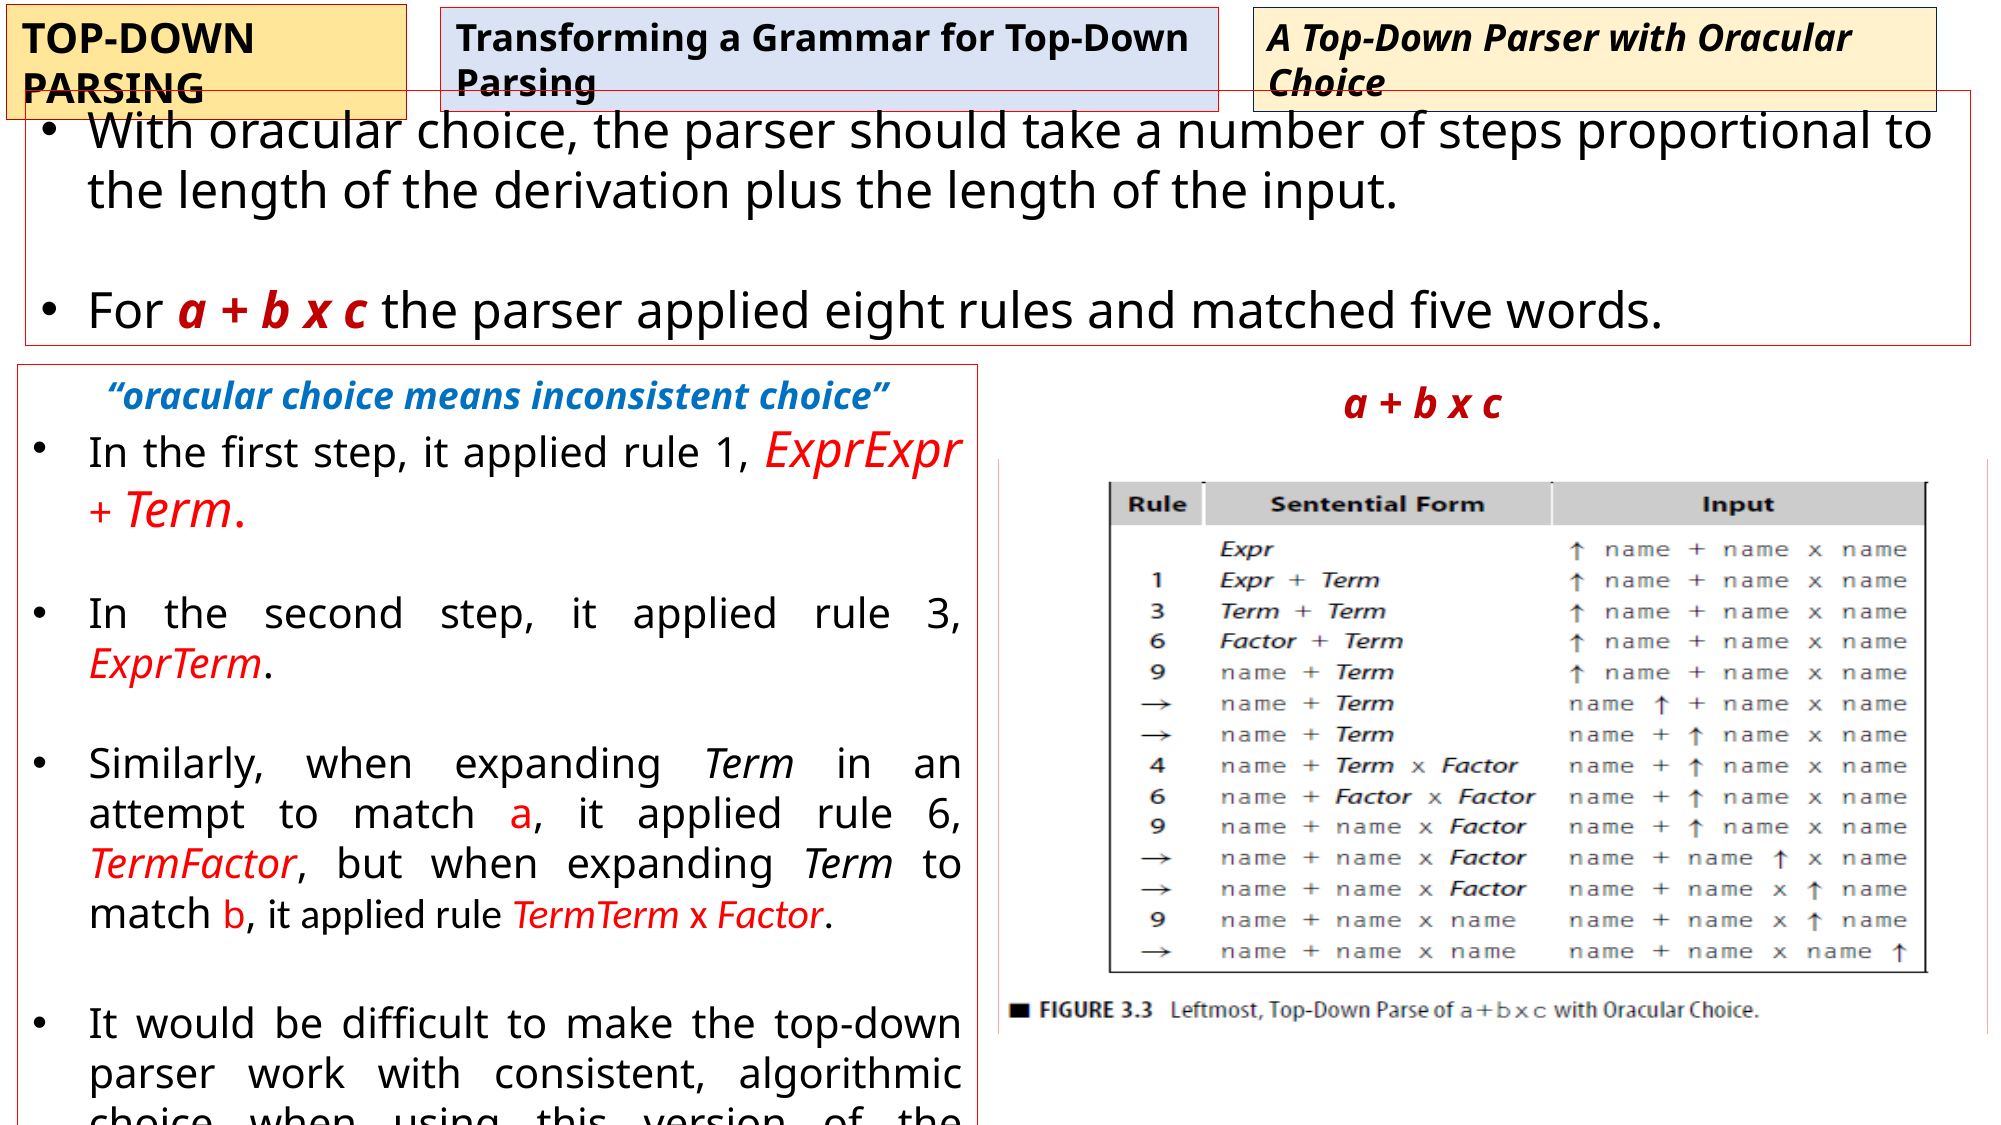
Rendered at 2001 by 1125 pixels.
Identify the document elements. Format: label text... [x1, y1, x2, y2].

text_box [998, 459, 1988, 1034]
text_box a + b x c [1328, 369, 1524, 434]
text_box With oracular choice, the parser should take a number of steps proportional to the length of the derivation plus the length of the input. For a + b x c the parser applied eight rules and matched five words. [25, 90, 1971, 346]
text_box Transforming a Grammar for Top-Down Parsing [440, 7, 1219, 90]
text_box TOP-DOWN PARSING [6, 4, 407, 120]
text_box A Top-Down Parser with Oracular Choice [1253, 7, 1937, 90]
